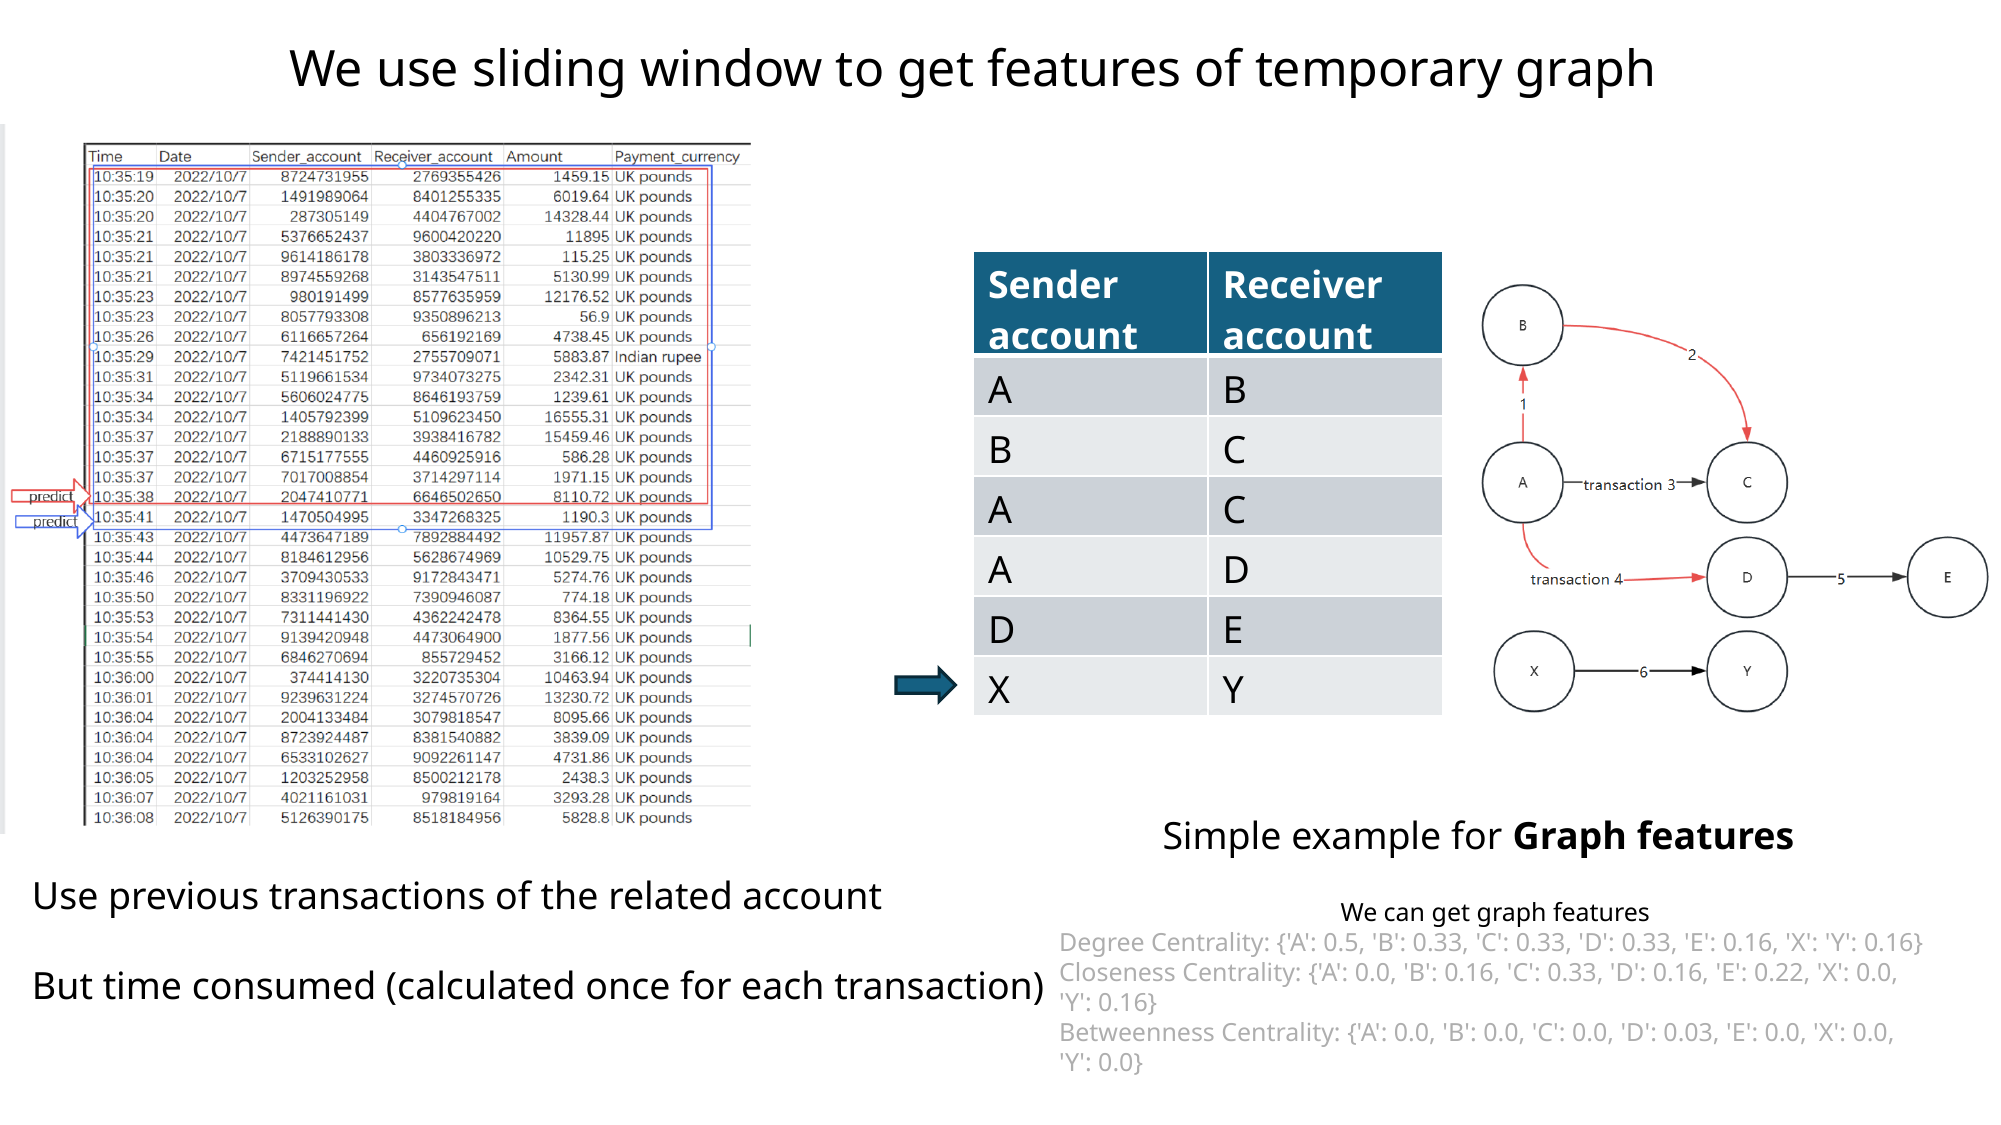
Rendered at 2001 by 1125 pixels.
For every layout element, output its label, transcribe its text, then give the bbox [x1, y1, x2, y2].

table_cell D [974, 597, 1207, 655]
table_cell X [974, 657, 1207, 715]
text_box We can get graph features Degree Centrality: {'A': 0.5, 'B': 0.33, 'C': 0.33, 'D': 0.33, 'E': 0.16, 'X': 'Y': 0.16} Closeness Centrality: {'A': 0.0, 'B': 0.16, 'C': 0.33, 'D': 0.16, 'E': 0.22, 'X': 0.0, 'Y': 0.16} Betweenness Centrality: {'A': 0.0, 'B': 0.0, 'C': 0.0, 'D': 0.03, 'E': 0.0, 'X': 0.0, 'Y': 0.0} [1044, 889, 1947, 1084]
table_cell C [1209, 477, 1442, 535]
table_cell C [1209, 417, 1442, 475]
text_box [894, 664, 958, 706]
picture [0, 124, 761, 835]
text_box Use previous transactions of the related account But time consumed (calculated once for each transaction) [17, 864, 1060, 1015]
table_header Sender account [974, 252, 1207, 353]
table_cell A [974, 358, 1207, 415]
picture [1442, 262, 1998, 729]
table_cell B [974, 417, 1207, 475]
text_box Simple example for Graph features [1147, 804, 1810, 865]
table_cell D [1209, 537, 1442, 595]
table_cell A [974, 537, 1207, 595]
table_cell E [1209, 597, 1442, 655]
table_cell Y [1209, 657, 1442, 715]
text_box We use sliding window to get features of temporary graph [274, 28, 1672, 104]
table_cell B [1209, 358, 1442, 415]
table_cell A [974, 477, 1207, 535]
table_header Receiver account [1209, 252, 1442, 353]
